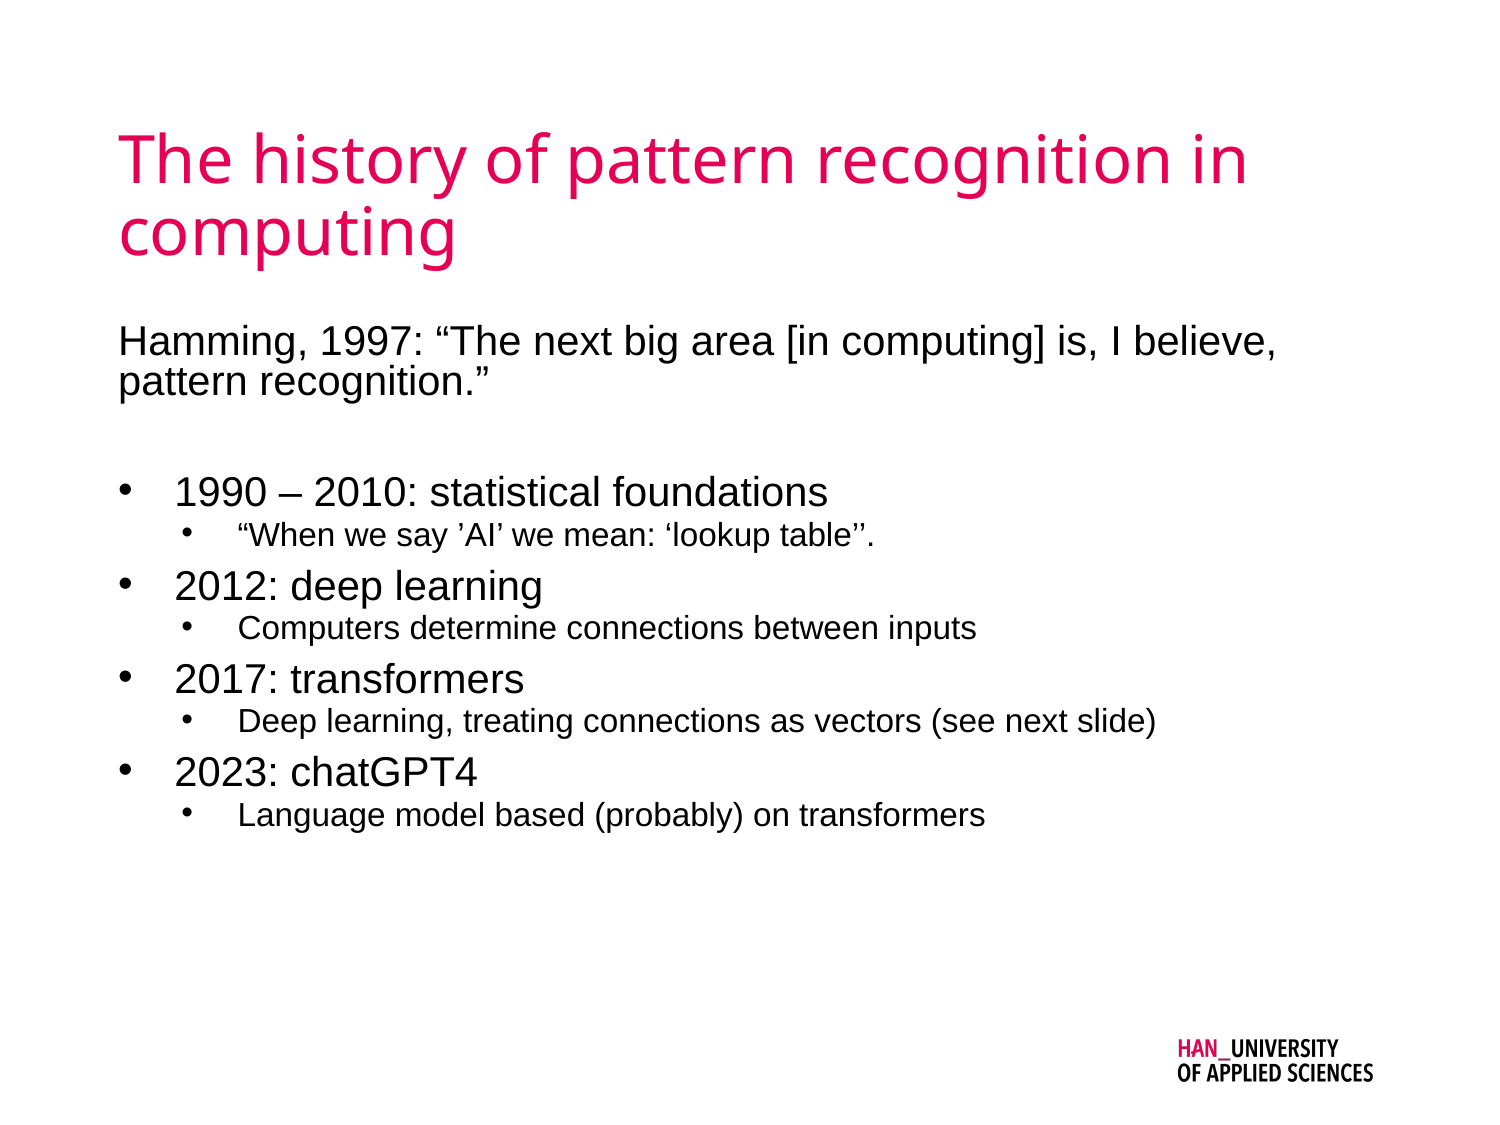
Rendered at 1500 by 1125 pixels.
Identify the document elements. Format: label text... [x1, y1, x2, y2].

title The history of pattern recognition in computing [103, 59, 1397, 278]
list Hamming, 1997: “The next big area [in computing] is, I believe, pattern recognition.” 1990 – 2010: statistical foundations “When we say ’AI’ we mean: ‘lookup table’’. 2012: deep learning Computers determine connections between inputs 2017: transformers Deep learning, treating connections as vectors (see next slide) 2023: chatGPT4 Language model based (probably) on transformers [103, 315, 1397, 1015]
picture [1172, 1021, 1396, 1119]
